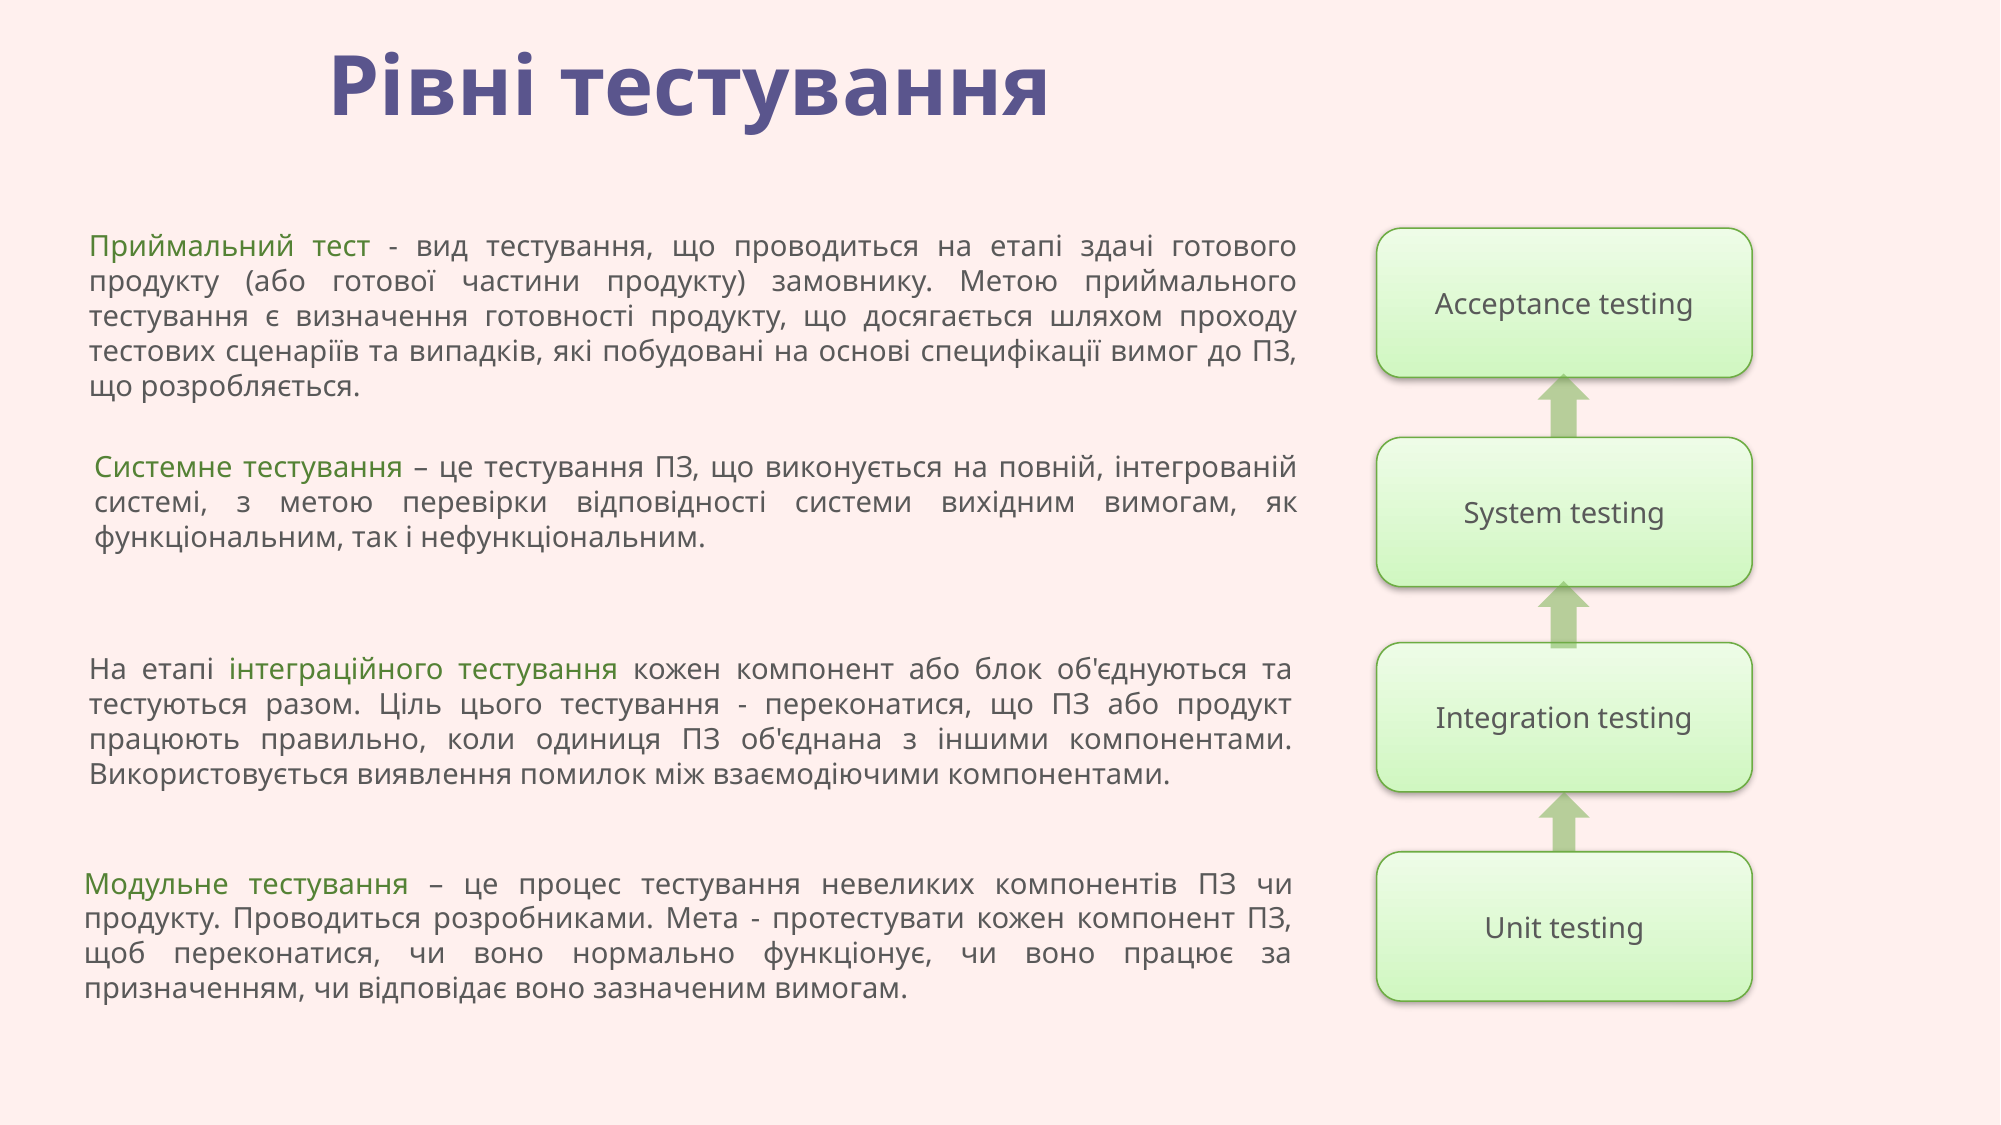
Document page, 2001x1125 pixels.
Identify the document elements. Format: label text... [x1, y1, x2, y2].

text_box Модульне тестування – це процес тестування невеликих компонентів ПЗ чи продукту. Проводиться розробниками. Мета - протестувати кожен компонент ПЗ, щоб переконатися, чи воно нормально функціонує, чи воно працює за призначенням, чи відповідає воно зазначеним вимогам. [68, 857, 1309, 1013]
text_box На етапі інтеграційного тестування кожен компонент або блок об'єднуються та тестуються разом. Ціль цього тестування - переконатися, що ПЗ або продукт працюють правильно, коли одиниця ПЗ об'єднана з іншими компонентами. Використовується виявлення помилок між взаємодіючими компонентами. [74, 642, 1309, 798]
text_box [1376, 227, 1753, 1002]
text_box Системне тестування – це тестування ПЗ, що виконується на повній, інтегрованій системі, з метою перевірки відповідності системи вихідним вимогам, як функціональним, так і нефункціональним. [79, 440, 1314, 561]
text_box Приймальний тест - вид тестування, що проводиться на етапі здачі готового продукту (або готової частини продукту) замовнику. Метою приймального тестування є визначення готовності продукту, що досягається шляхом проходу тестових сценаріїв та випадків, які побудовані на основі специфікації вимог до ПЗ, що розробляється. [73, 219, 1314, 410]
text_box Рівні тестування [310, 24, 1069, 192]
